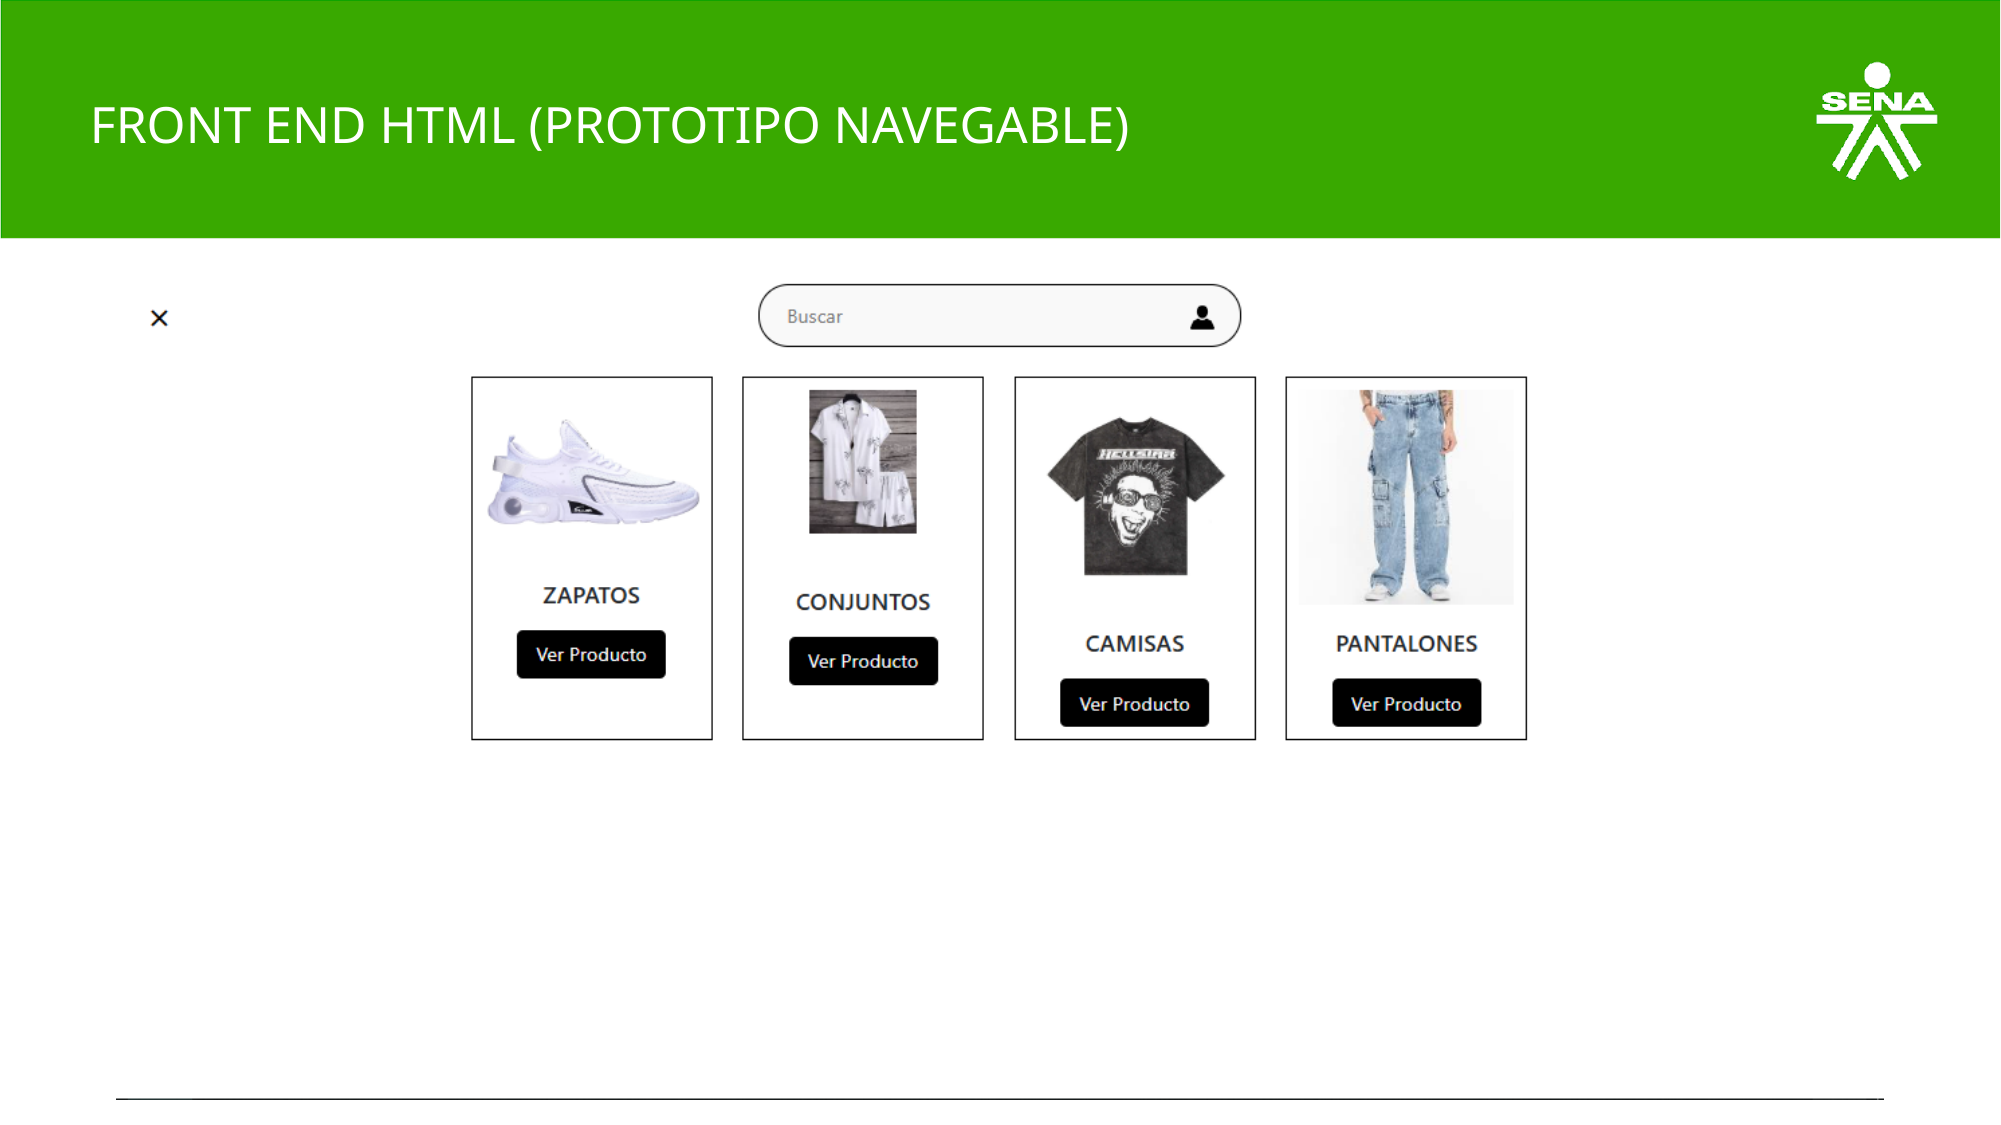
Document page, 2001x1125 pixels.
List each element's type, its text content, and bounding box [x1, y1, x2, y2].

title FRONT END HTML (PROTOTIPO NAVEGABLE) [74, 18, 1800, 236]
picture [0, 0, 2001, 1125]
